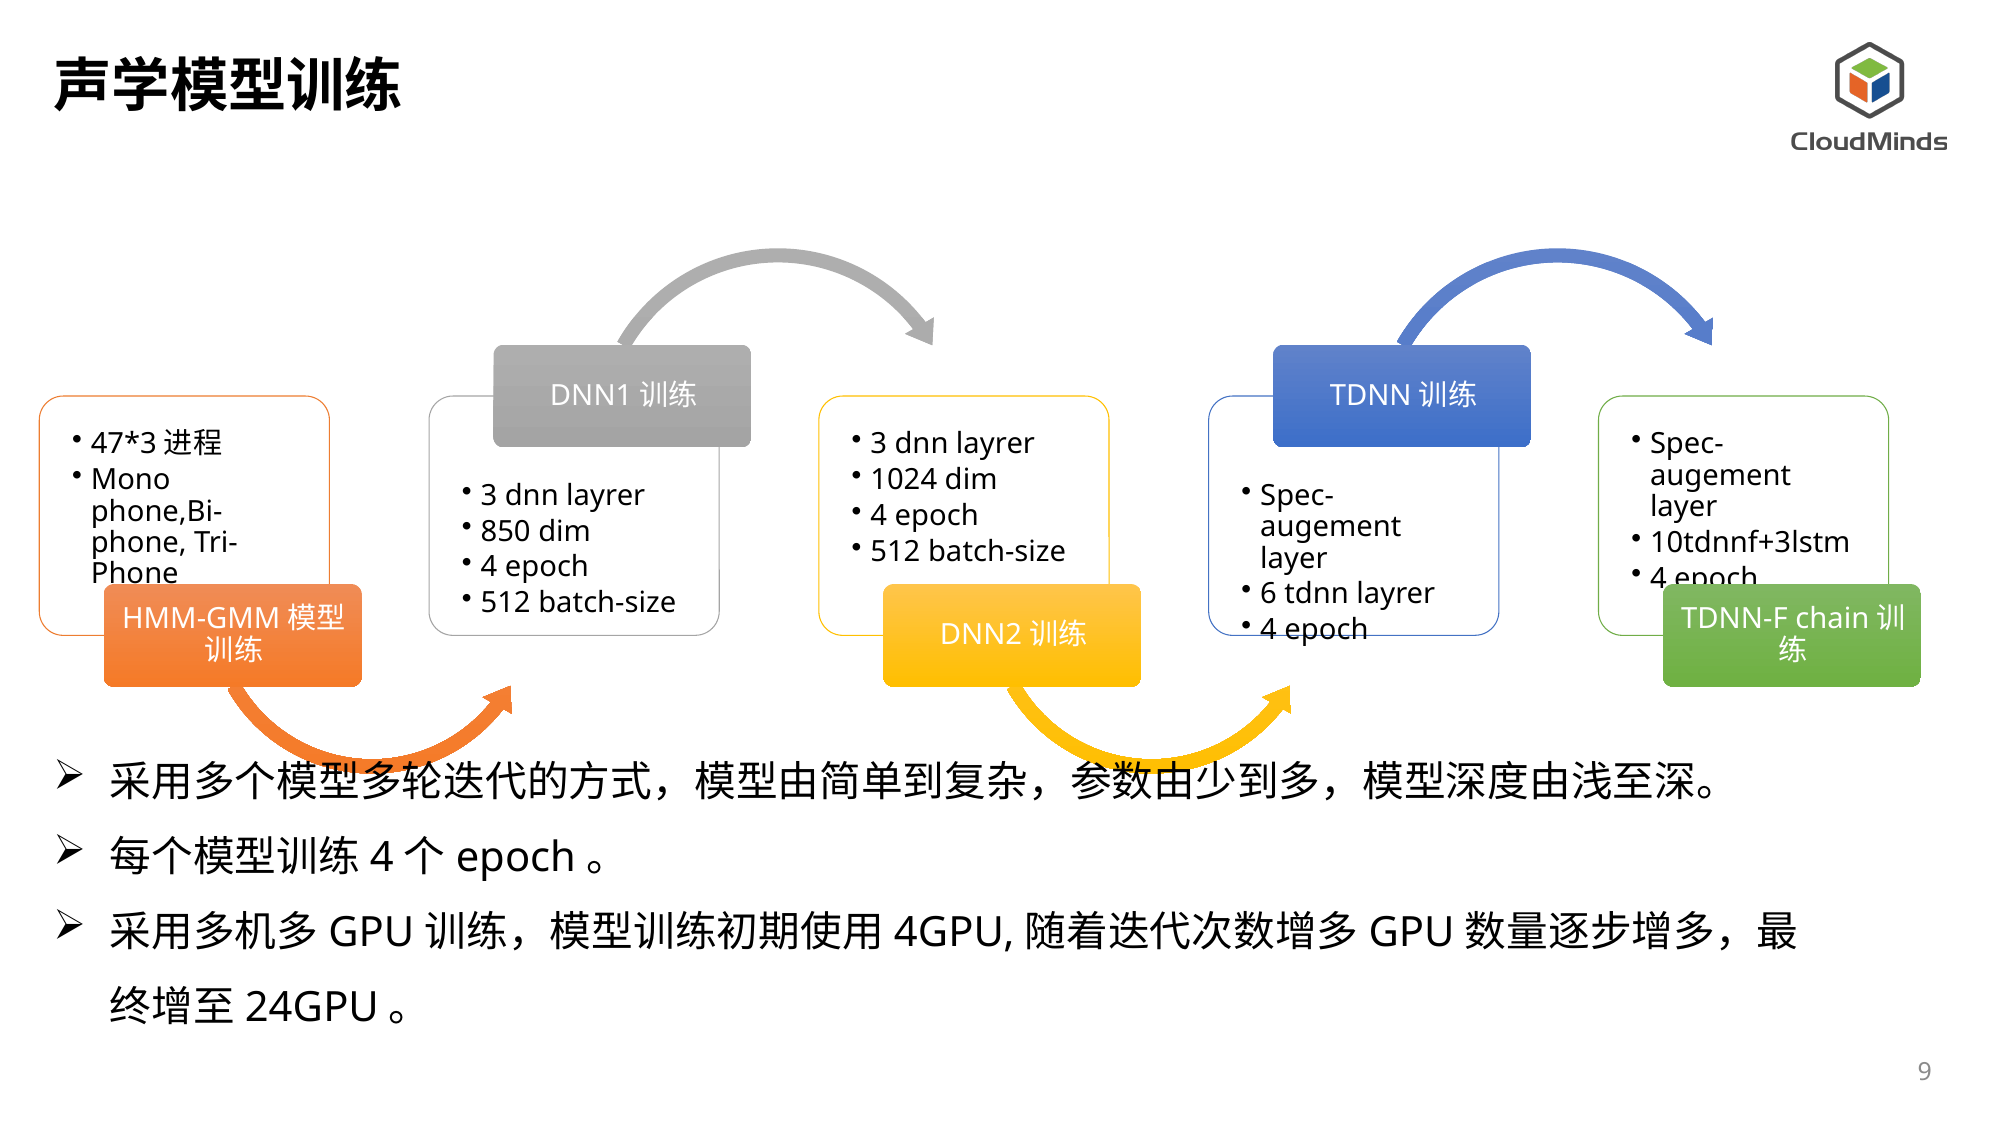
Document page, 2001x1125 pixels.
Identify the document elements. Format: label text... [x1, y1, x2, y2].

slide_number 9 [1833, 1042, 1947, 1103]
text_box 采用多个模型多轮迭代的方式，模型由简单到复杂，参数由少到多，模型深度由浅至深。 每个模型训练4个epoch。 采用多机多GPU训练，模型训练初期使用4GPU,随着迭代次数增多GPU数量逐步增多，最终增至24GPU。 [38, 857, 1819, 1040]
text_box 声学模型训练 [38, 40, 1871, 126]
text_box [38, 174, 1922, 857]
